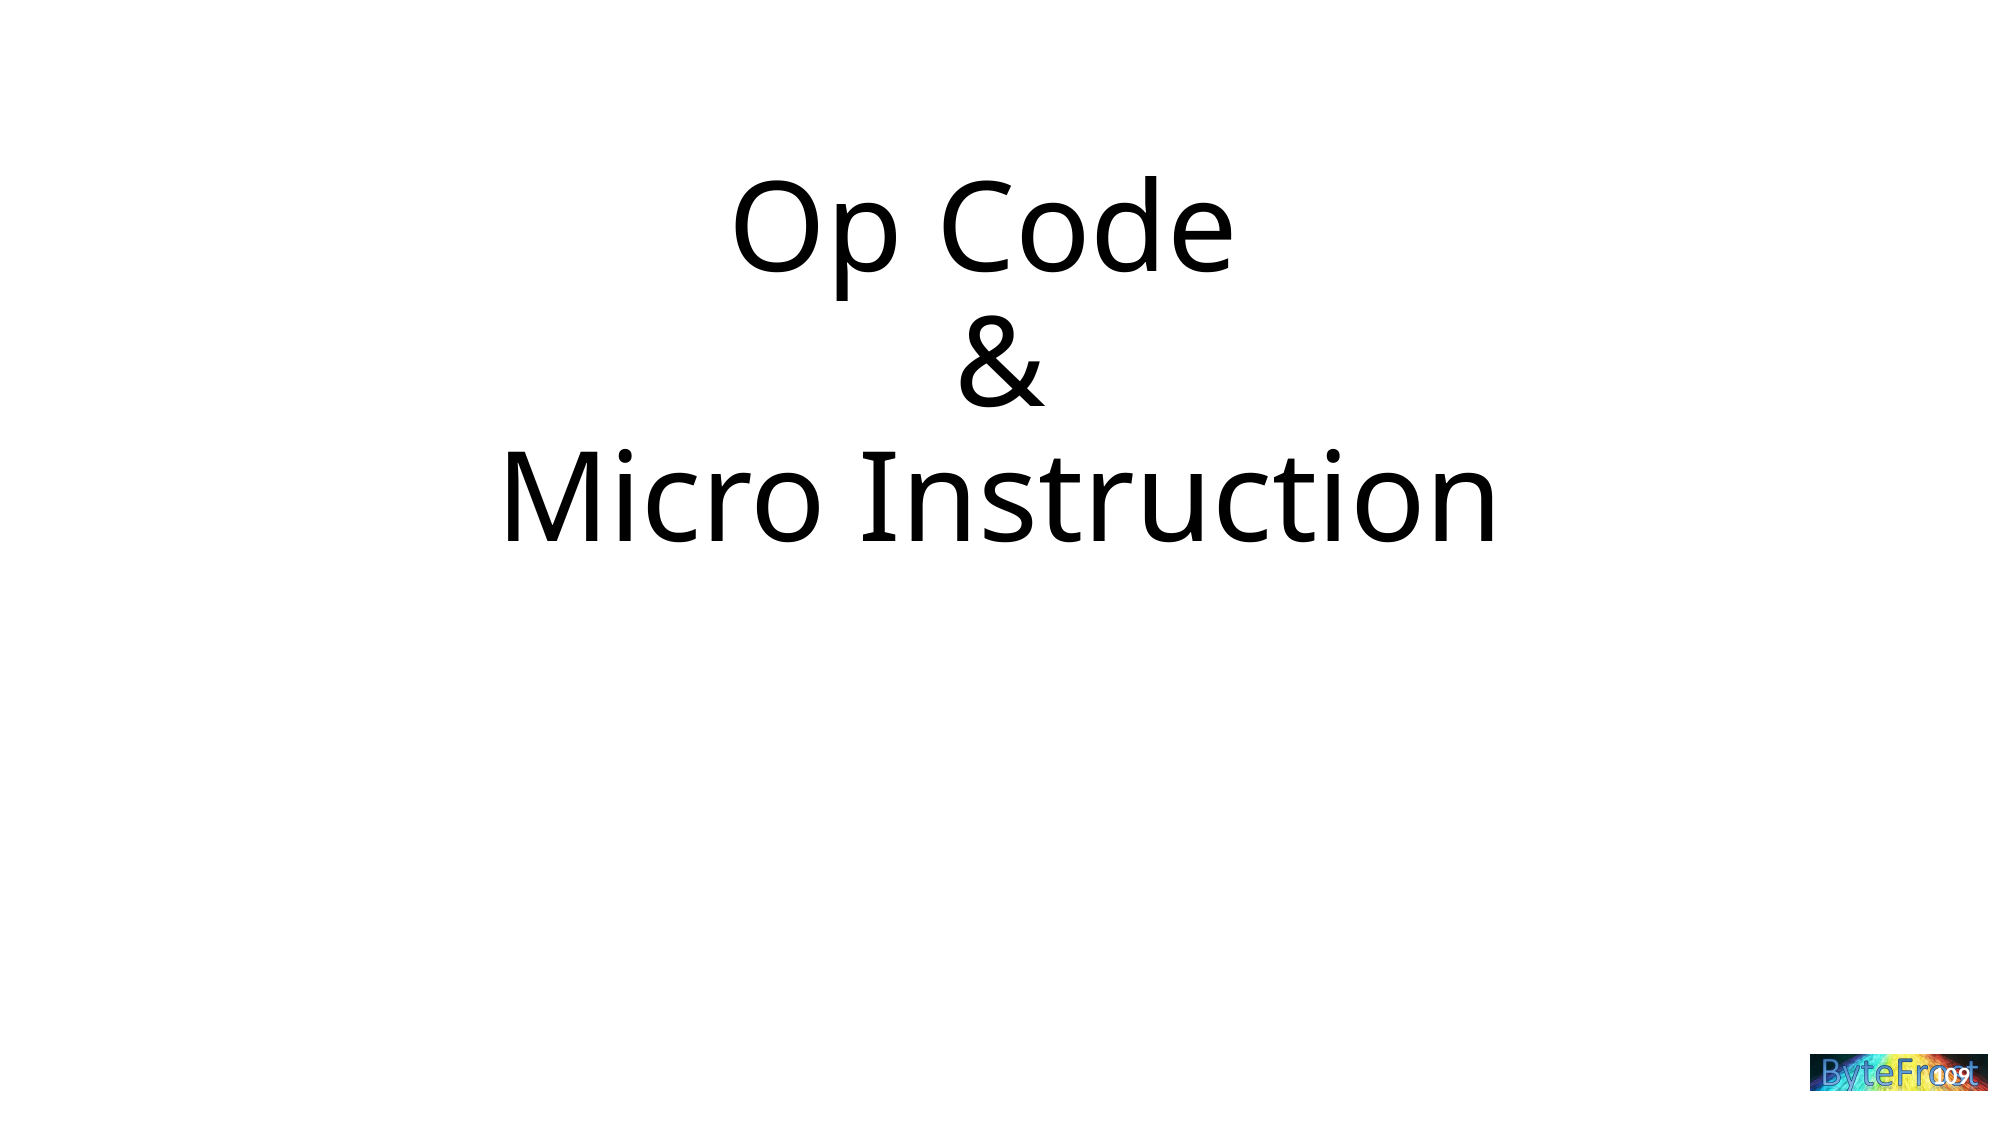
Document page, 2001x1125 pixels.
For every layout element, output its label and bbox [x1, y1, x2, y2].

title [249, 184, 1750, 576]
picture [1810, 1054, 1988, 1091]
text_box [1535, 1044, 2000, 1125]
